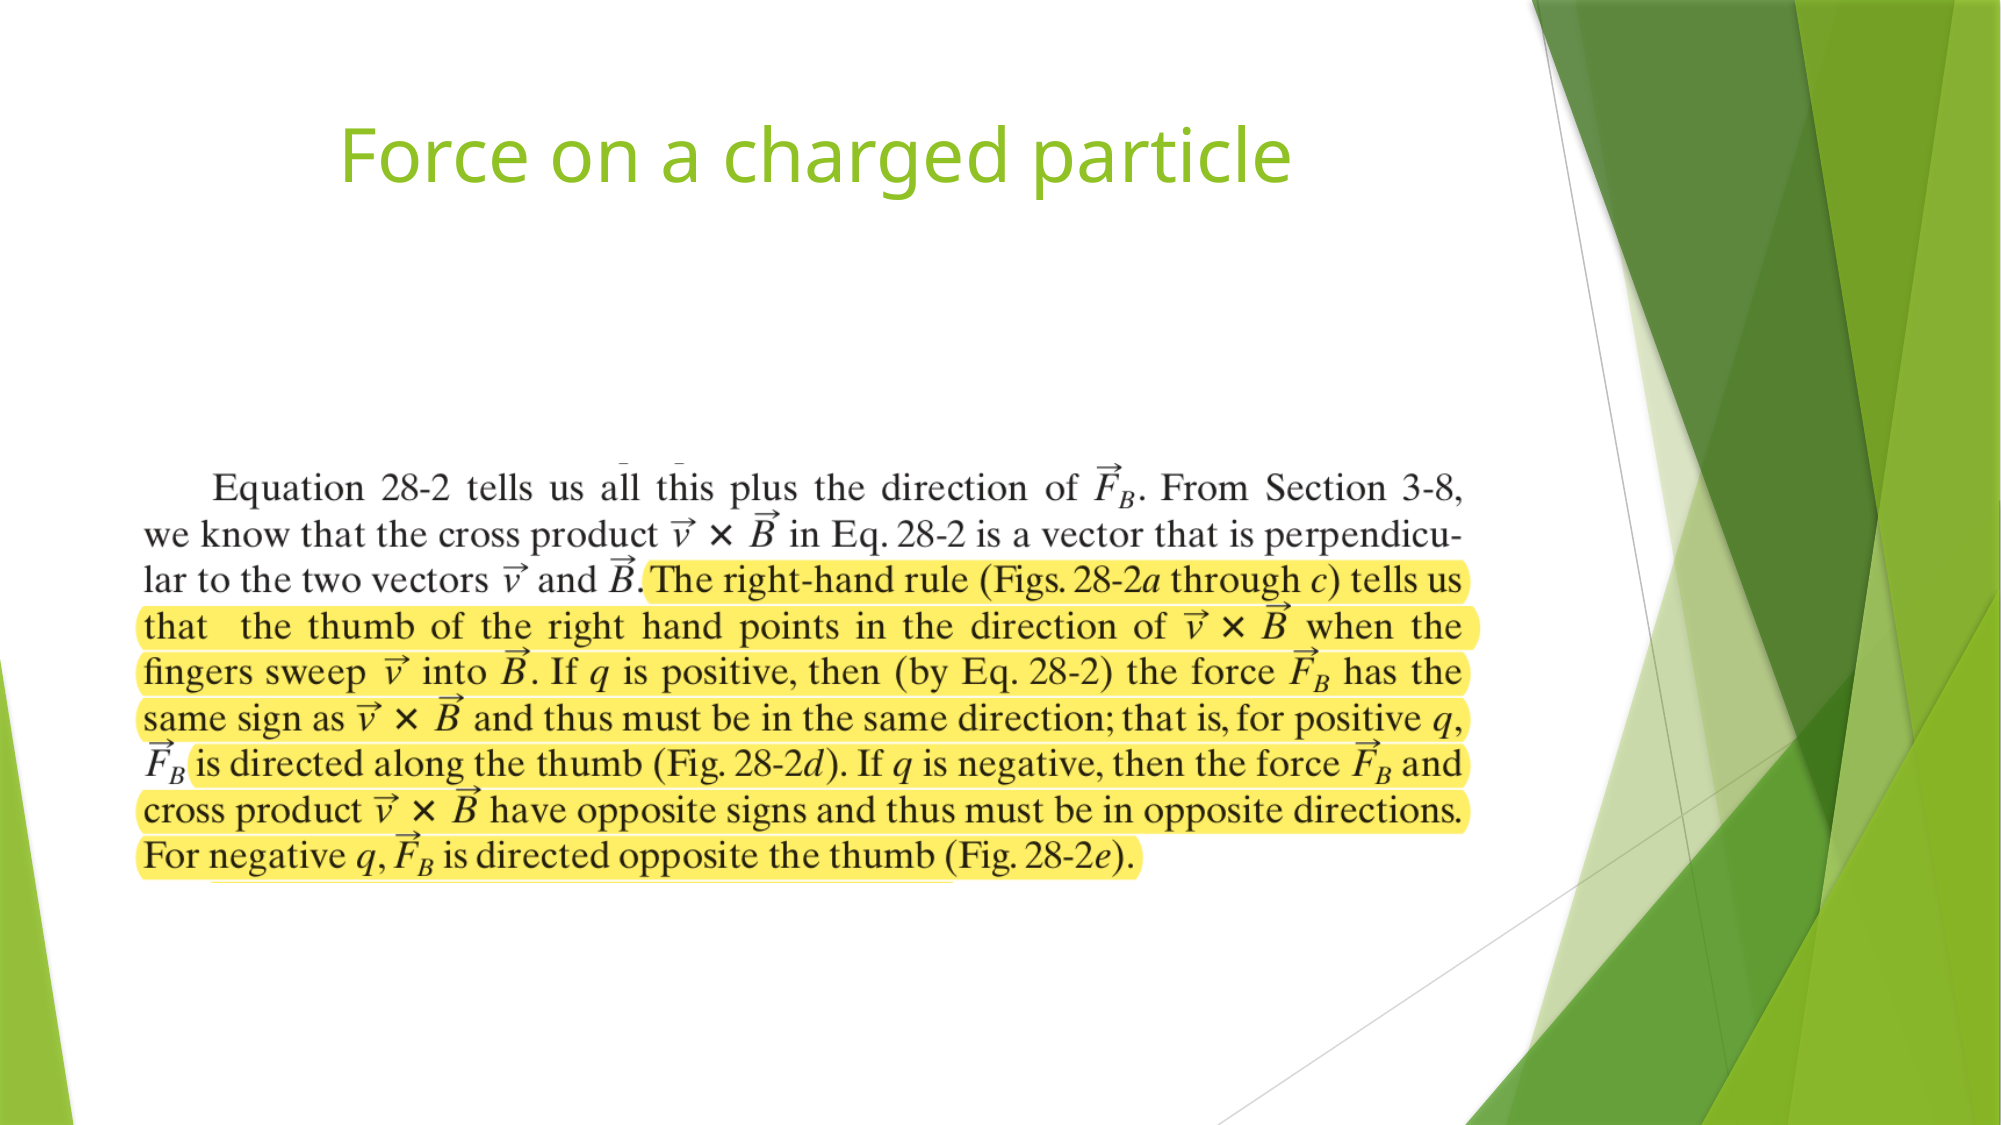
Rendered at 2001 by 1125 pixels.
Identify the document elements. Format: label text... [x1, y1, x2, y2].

title Force on a charged particle [111, 99, 1522, 317]
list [110, 462, 1522, 883]
